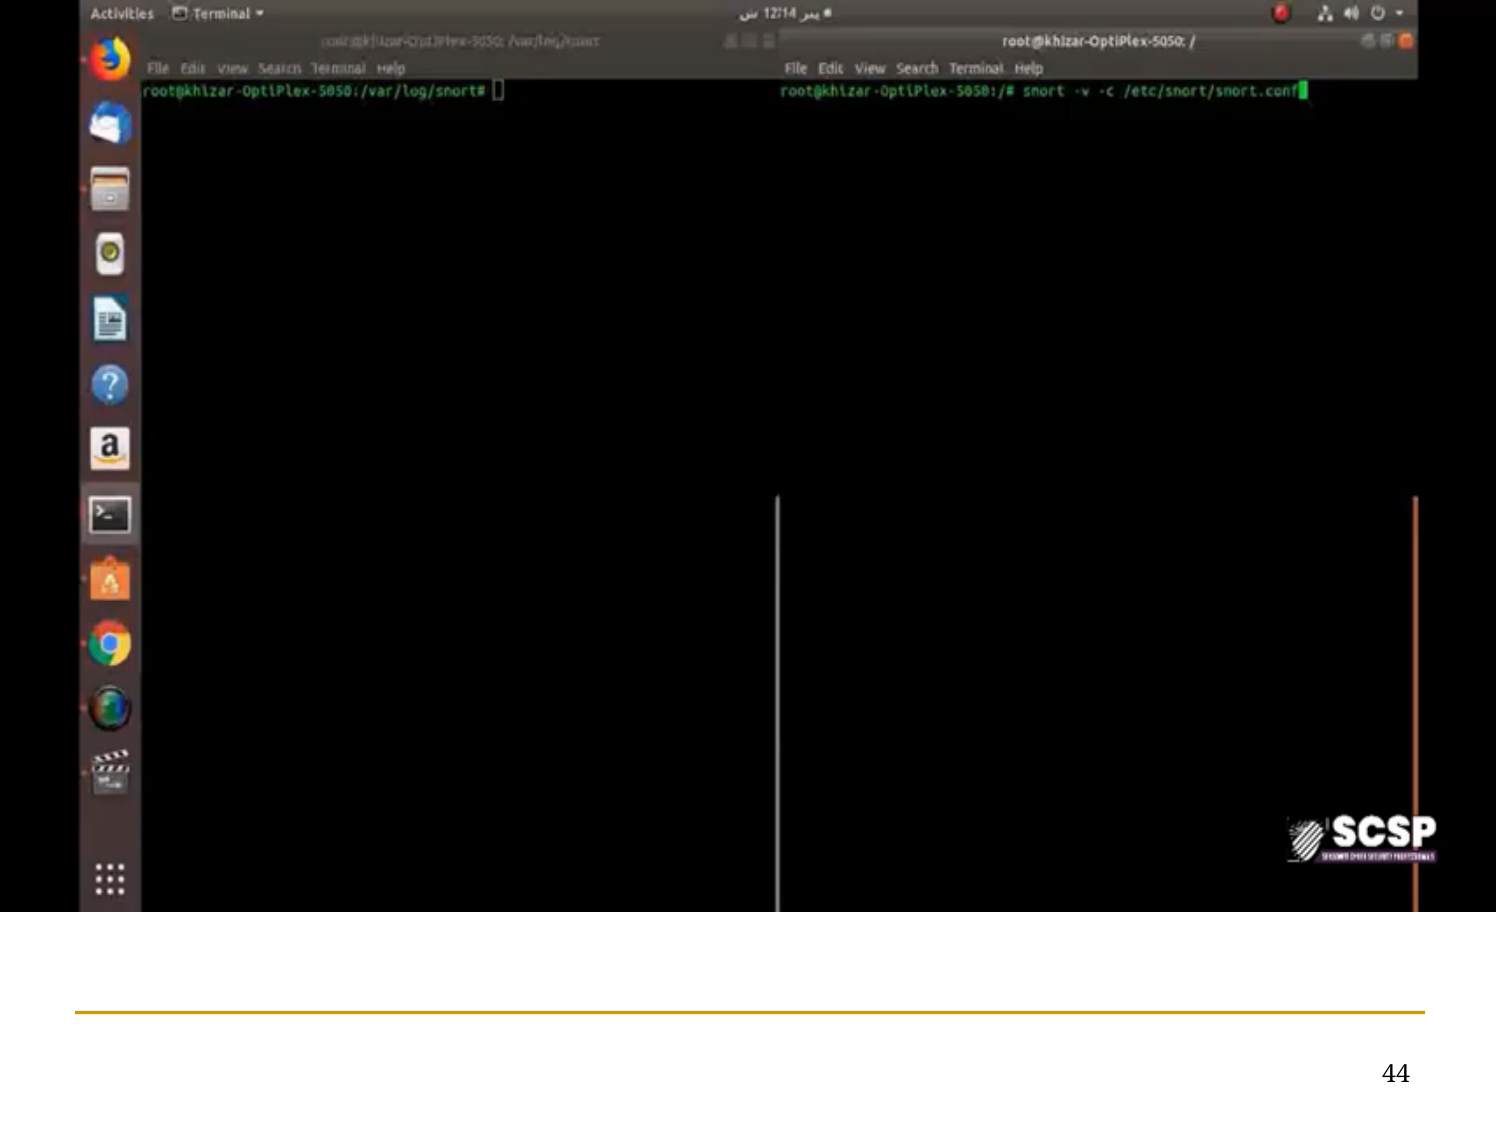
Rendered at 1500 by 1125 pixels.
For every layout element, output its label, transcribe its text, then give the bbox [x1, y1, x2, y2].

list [0, 0, 1497, 913]
slide_number 44 [1074, 1023, 1426, 1100]
